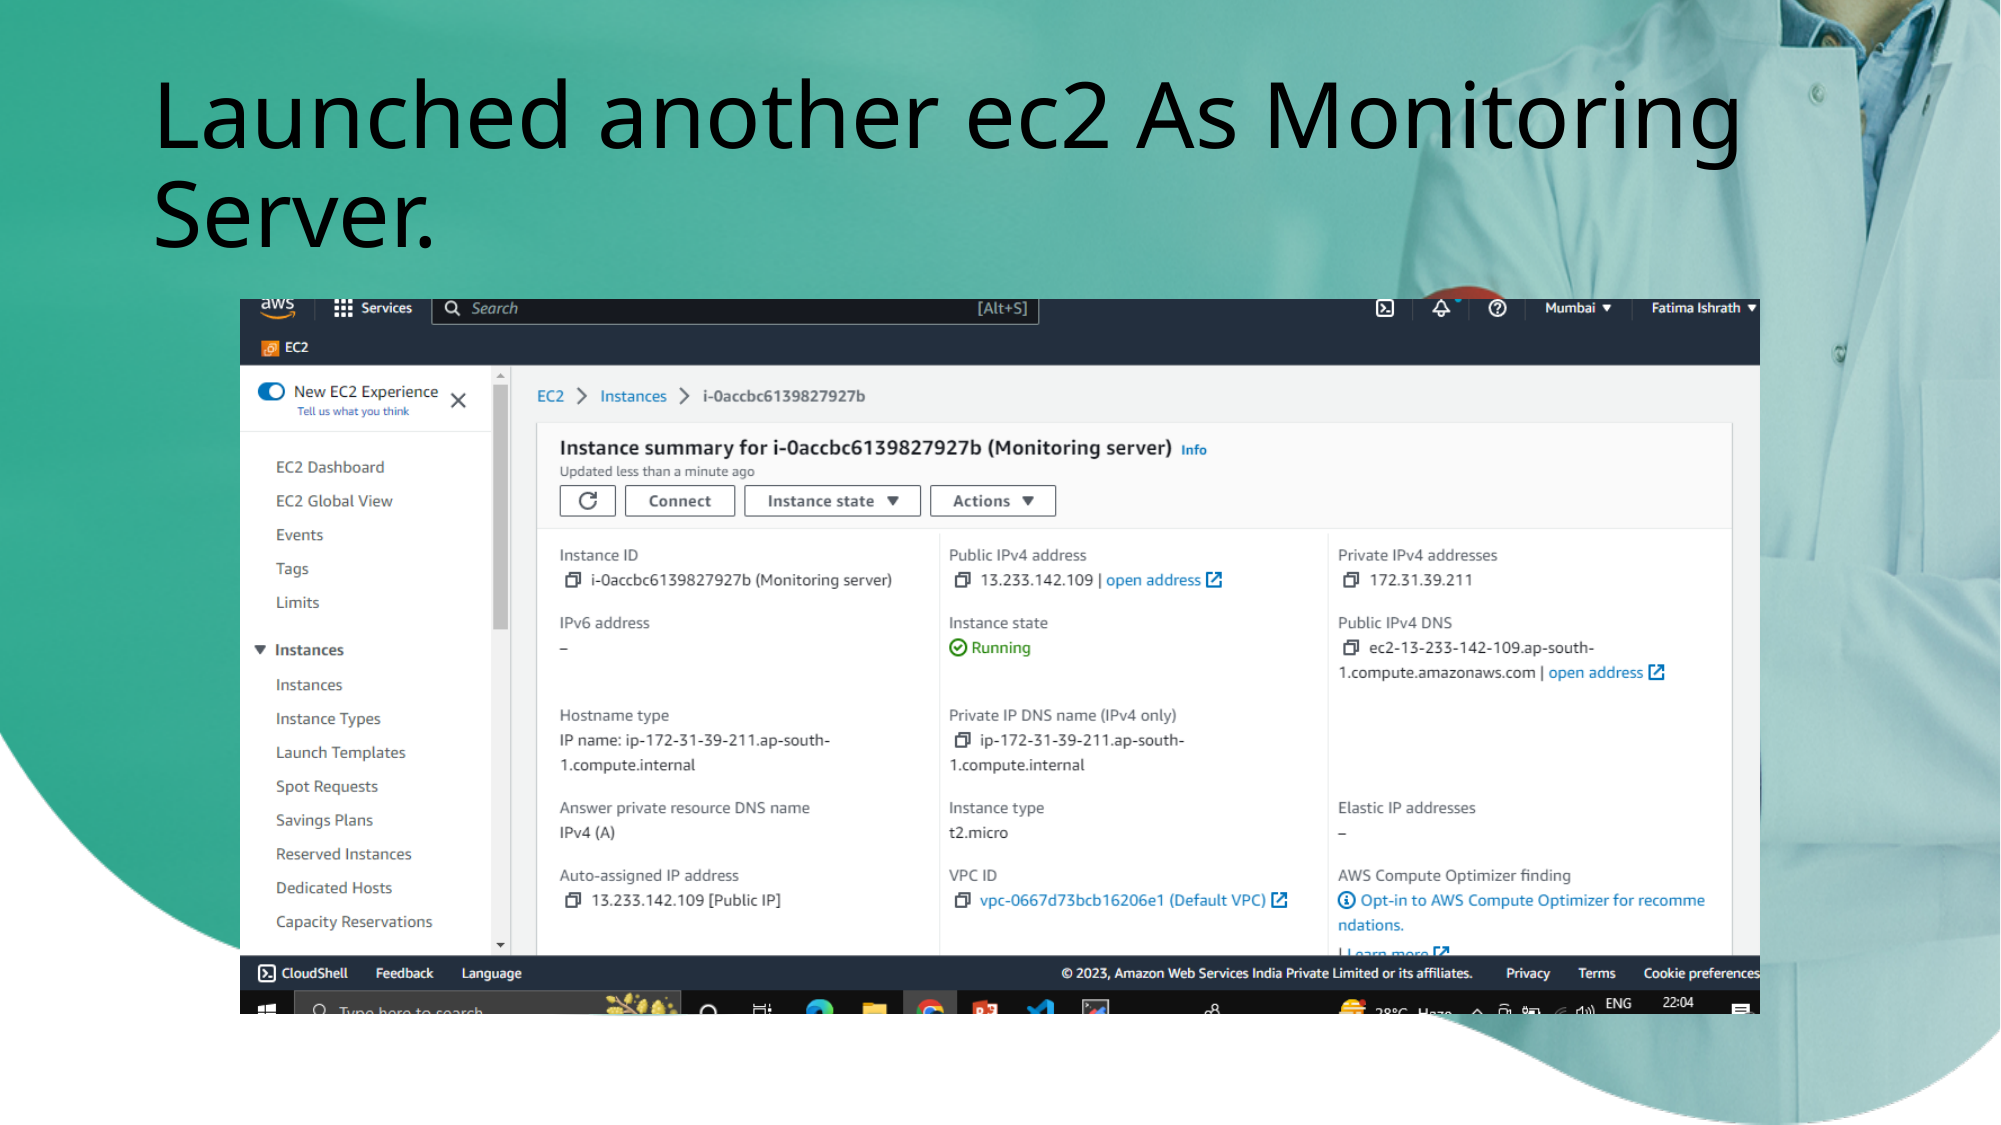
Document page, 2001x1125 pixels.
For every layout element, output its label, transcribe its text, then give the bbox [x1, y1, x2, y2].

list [240, 299, 1760, 1014]
title Launched another ec2 As Monitoring Server. [137, 59, 1863, 278]
picture [0, 0, 2001, 1125]
